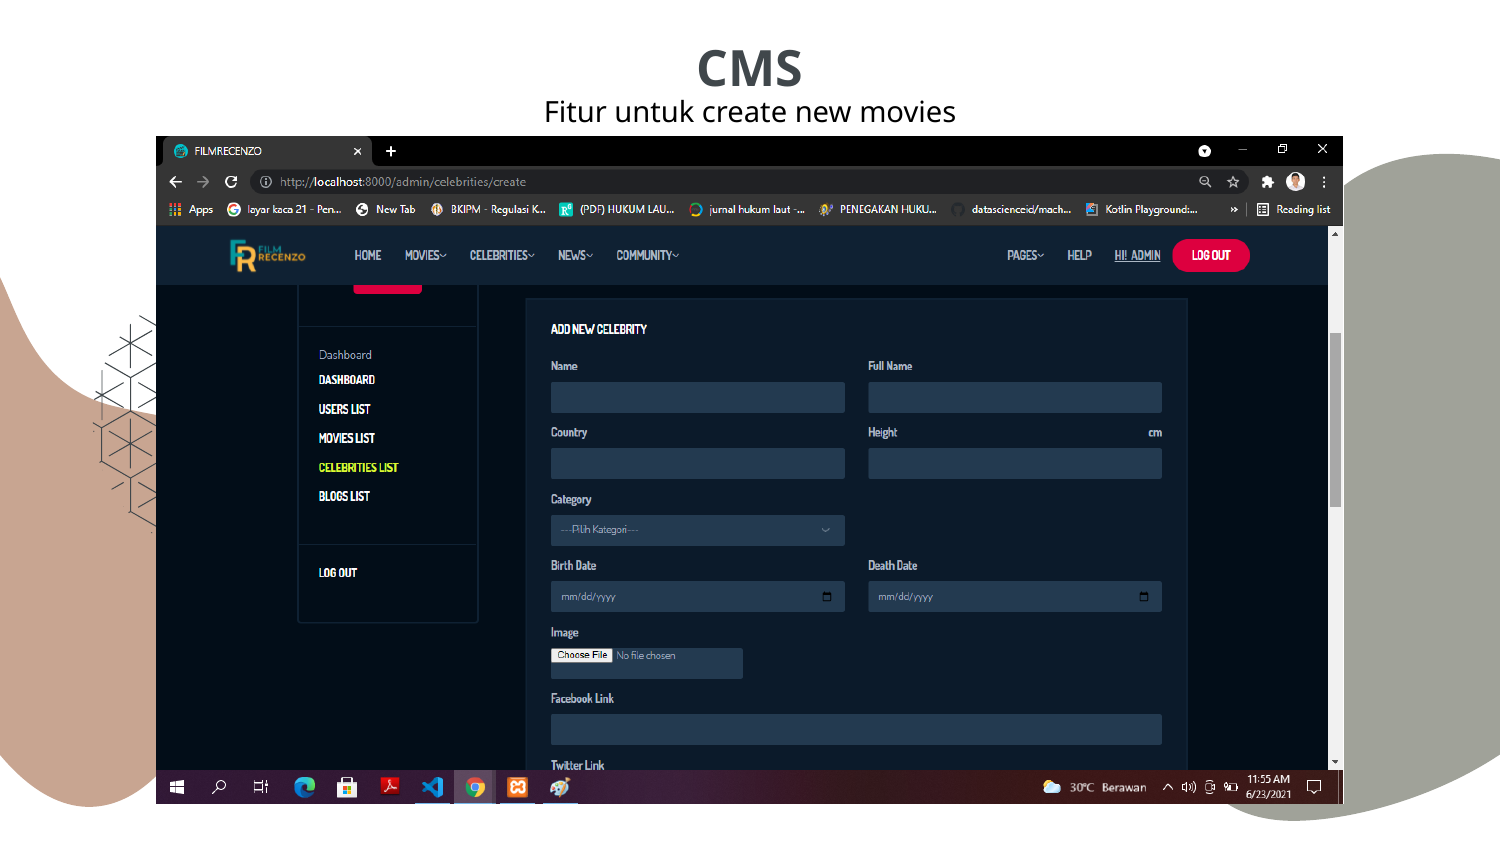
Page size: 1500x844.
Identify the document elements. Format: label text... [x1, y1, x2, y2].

text_box Fitur untuk create new movies [528, 86, 972, 135]
title CMS [116, 22, 1383, 112]
picture [155, 136, 1345, 804]
